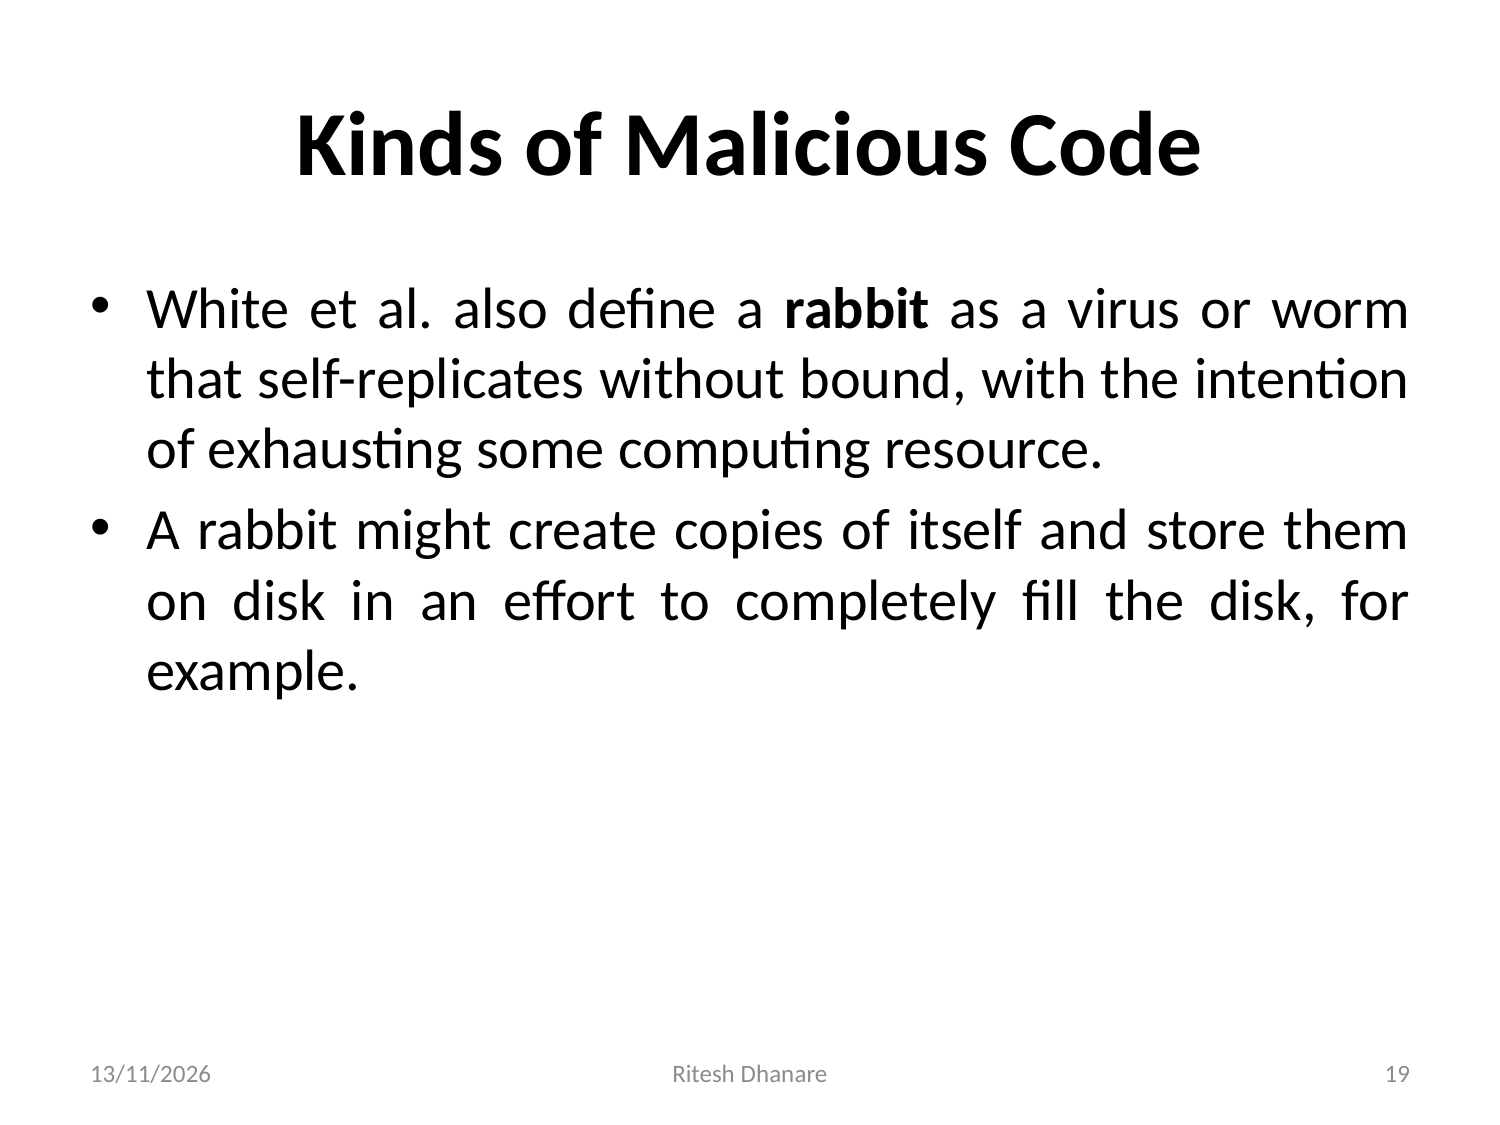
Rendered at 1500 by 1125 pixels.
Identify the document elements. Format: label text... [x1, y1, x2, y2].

title Kinds of Malicious Code [75, 45, 1425, 233]
list White et al. also define a rabbit as a virus or worm that self-replicates without bound, with the intention of exhausting some computing resource. A rabbit might create copies of itself and store them on disk in an effort to completely fill the disk, for example. [75, 262, 1425, 1005]
slide_number 19 [1074, 1042, 1425, 1103]
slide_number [75, 1042, 425, 1103]
footer Ritesh Dhanare [512, 1042, 988, 1103]
